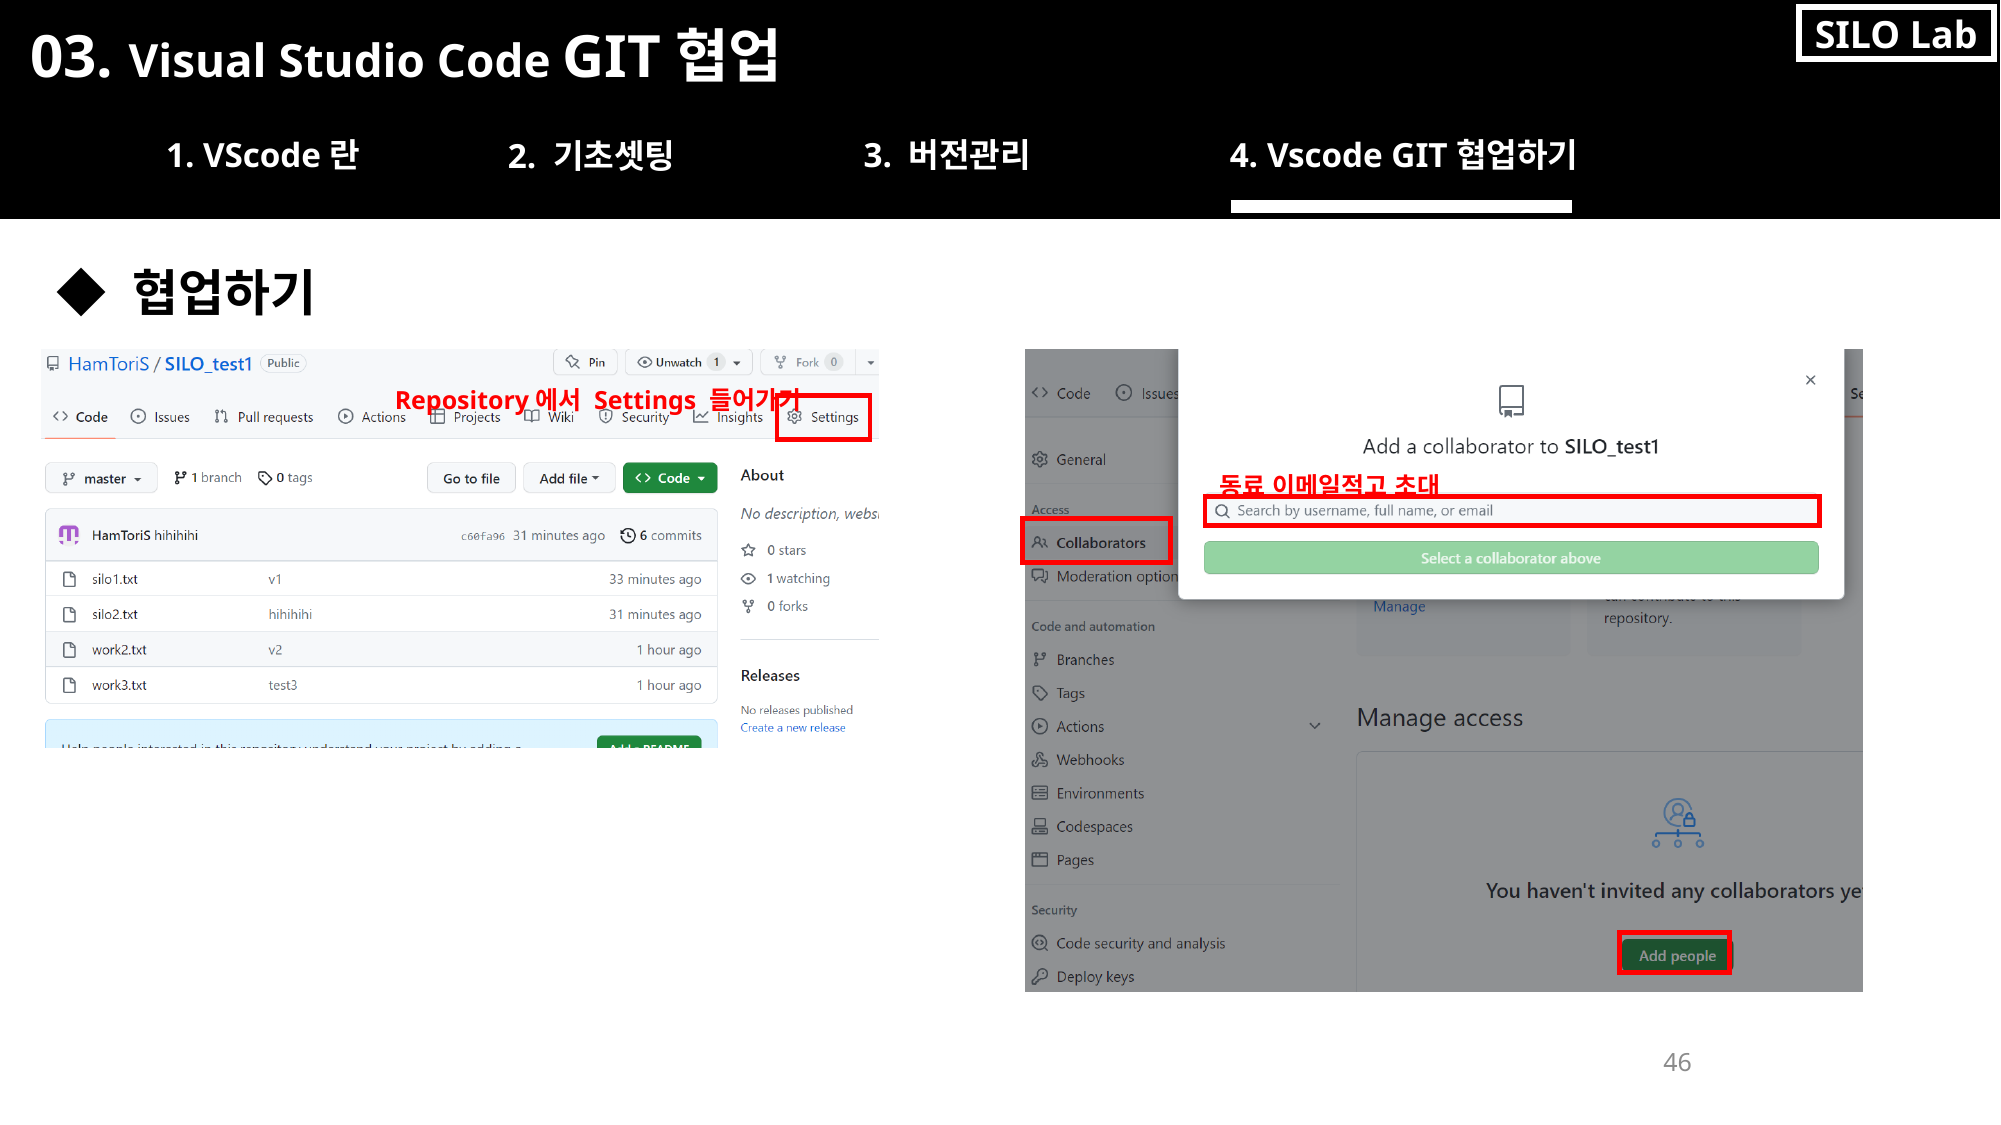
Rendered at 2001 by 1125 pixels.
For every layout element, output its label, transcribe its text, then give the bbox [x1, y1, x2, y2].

picture [1025, 349, 1863, 992]
picture [41, 349, 879, 748]
text_box [0, 0, 2000, 219]
text_box SILO Lab [1798, 6, 1995, 60]
text_box 3. 버전관리 [848, 127, 1152, 182]
text_box 2. 기초셋팅 [493, 127, 796, 183]
text_box ◆ 협업하기 [41, 254, 368, 330]
text_box [1021, 517, 1025, 563]
slide_number 46 [1259, 1032, 1707, 1094]
text_box 03. Visual Studio Code GIT협업 [15, 11, 894, 97]
text_box 1. VScode란 [151, 127, 493, 182]
text_box 4. Vscode GIT협업하기 [1215, 127, 1632, 182]
